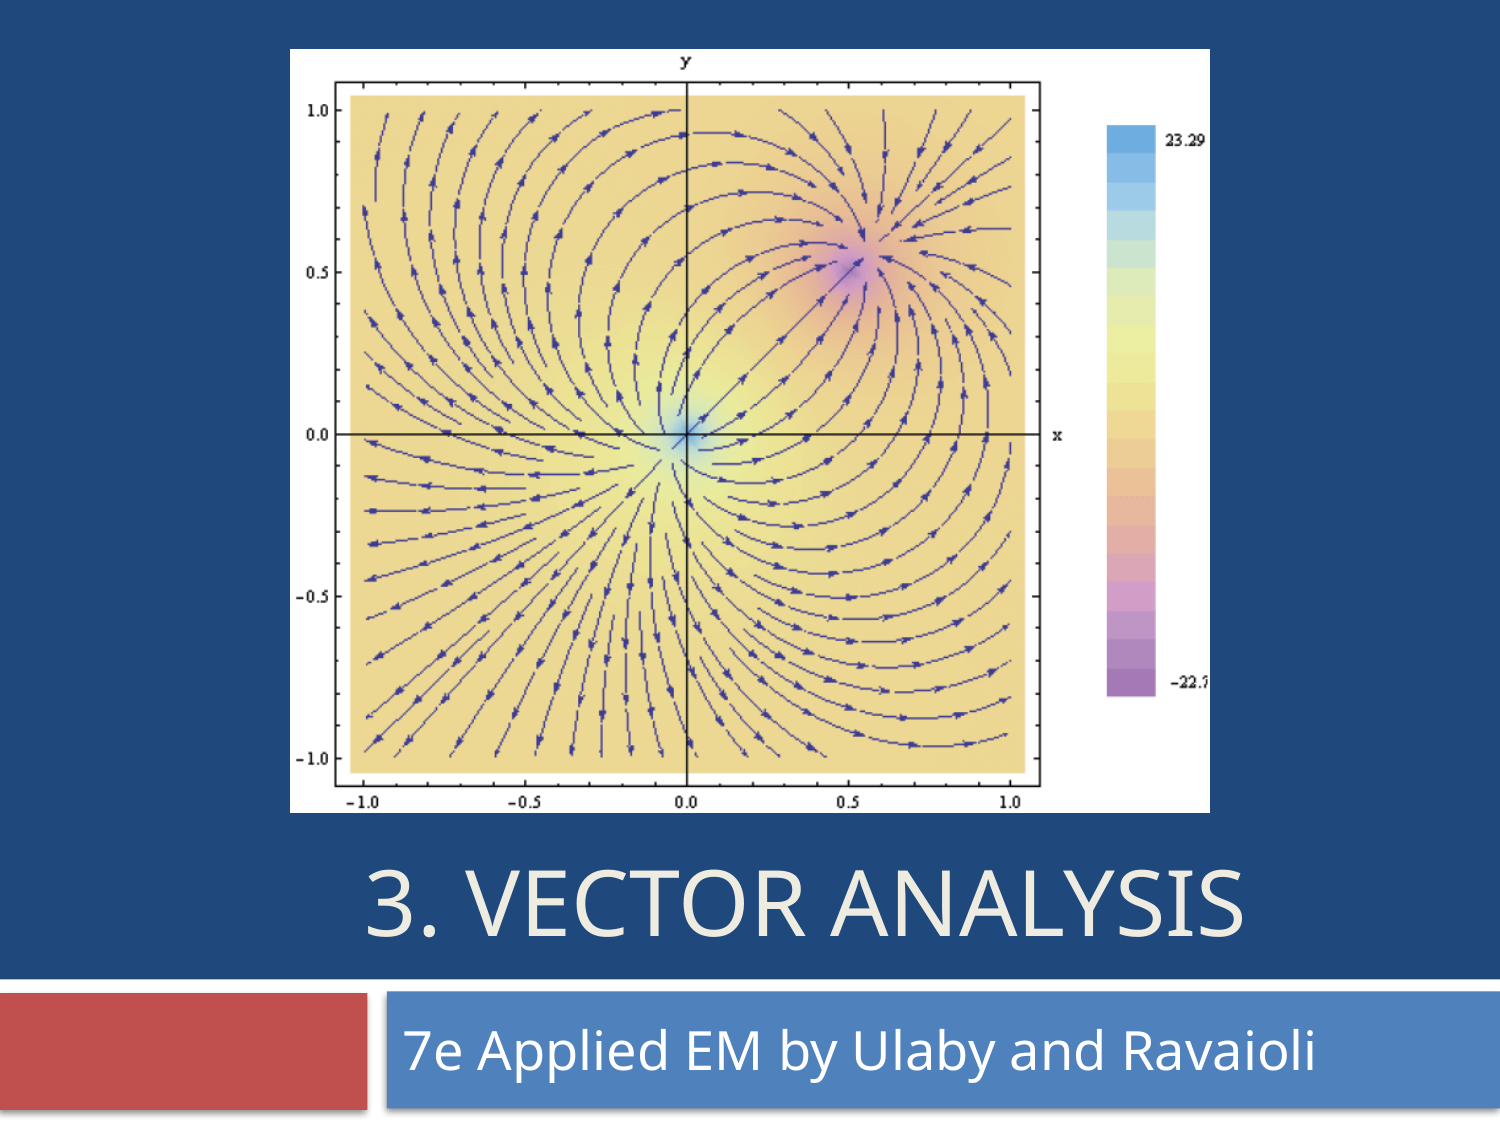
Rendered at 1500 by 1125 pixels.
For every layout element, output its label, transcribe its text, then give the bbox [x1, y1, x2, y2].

subtitle 7e Applied EM by Ulaby and Ravaioli [387, 992, 1488, 1105]
picture [289, 49, 1211, 813]
title 3. Vector Analysis [350, 662, 1413, 963]
